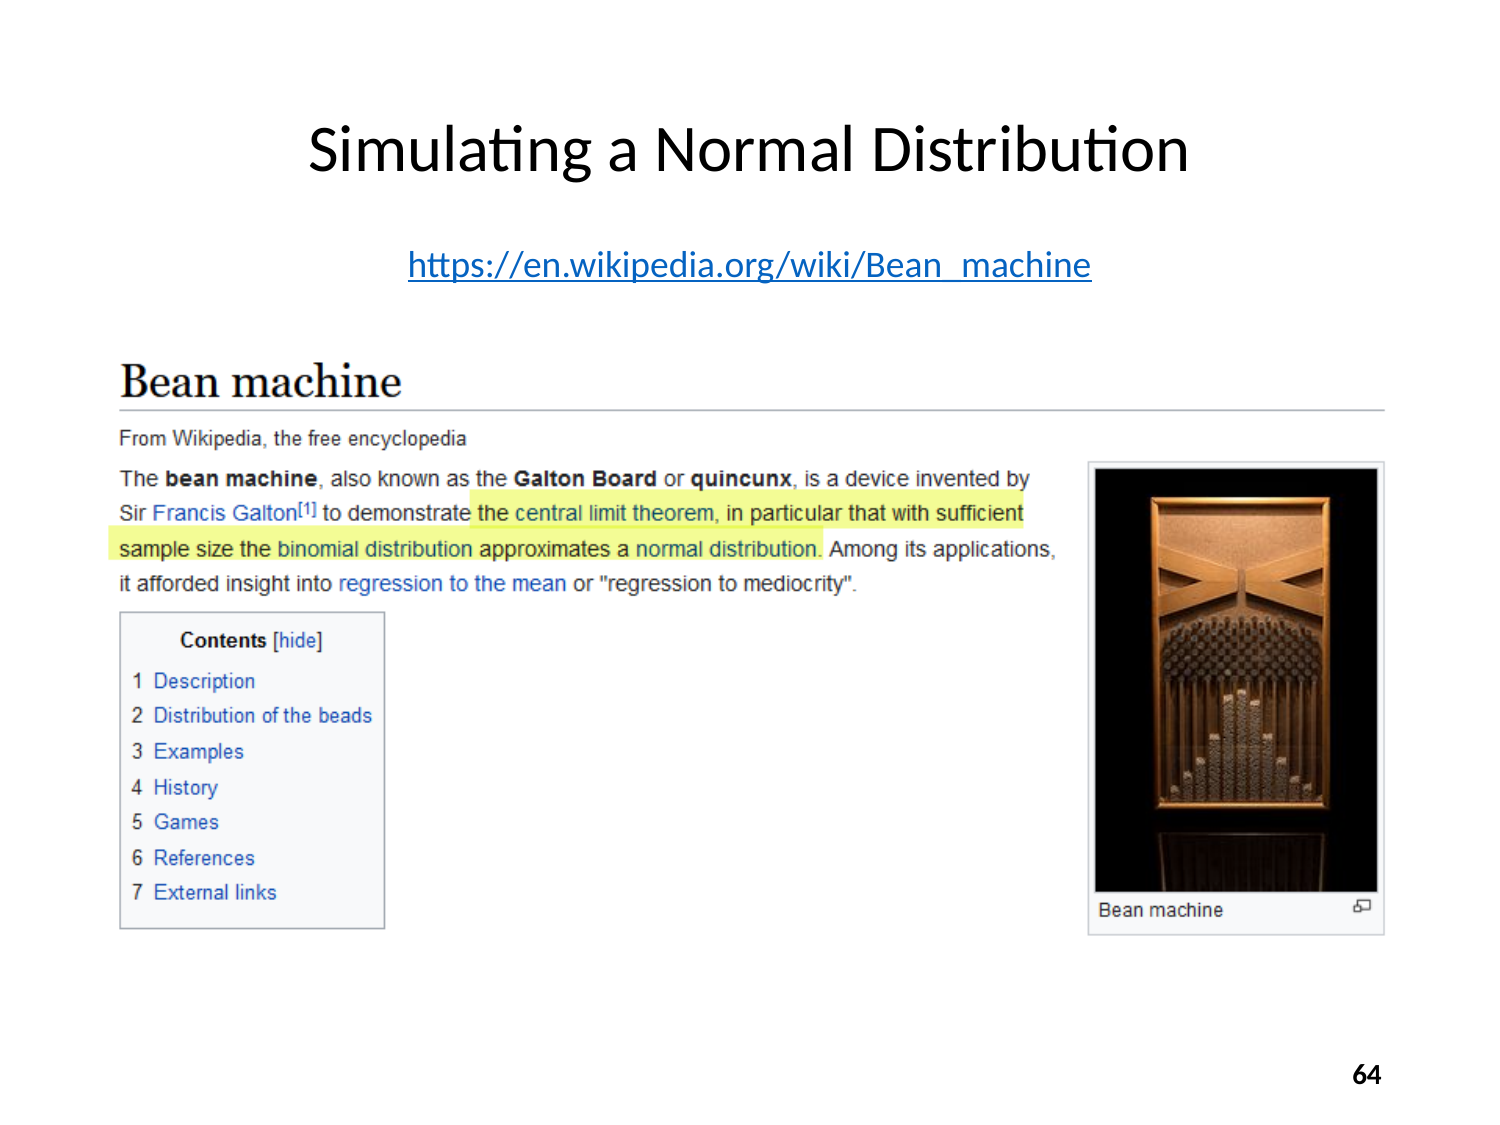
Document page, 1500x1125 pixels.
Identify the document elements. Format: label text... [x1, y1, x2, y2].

title Simulating a Normal Distribution [103, 59, 1397, 241]
slide_number 64 [1059, 1042, 1397, 1103]
picture [93, 344, 1407, 939]
text_box https://en.wikipedia.org/wiki/Bean_machine [374, 232, 1125, 293]
